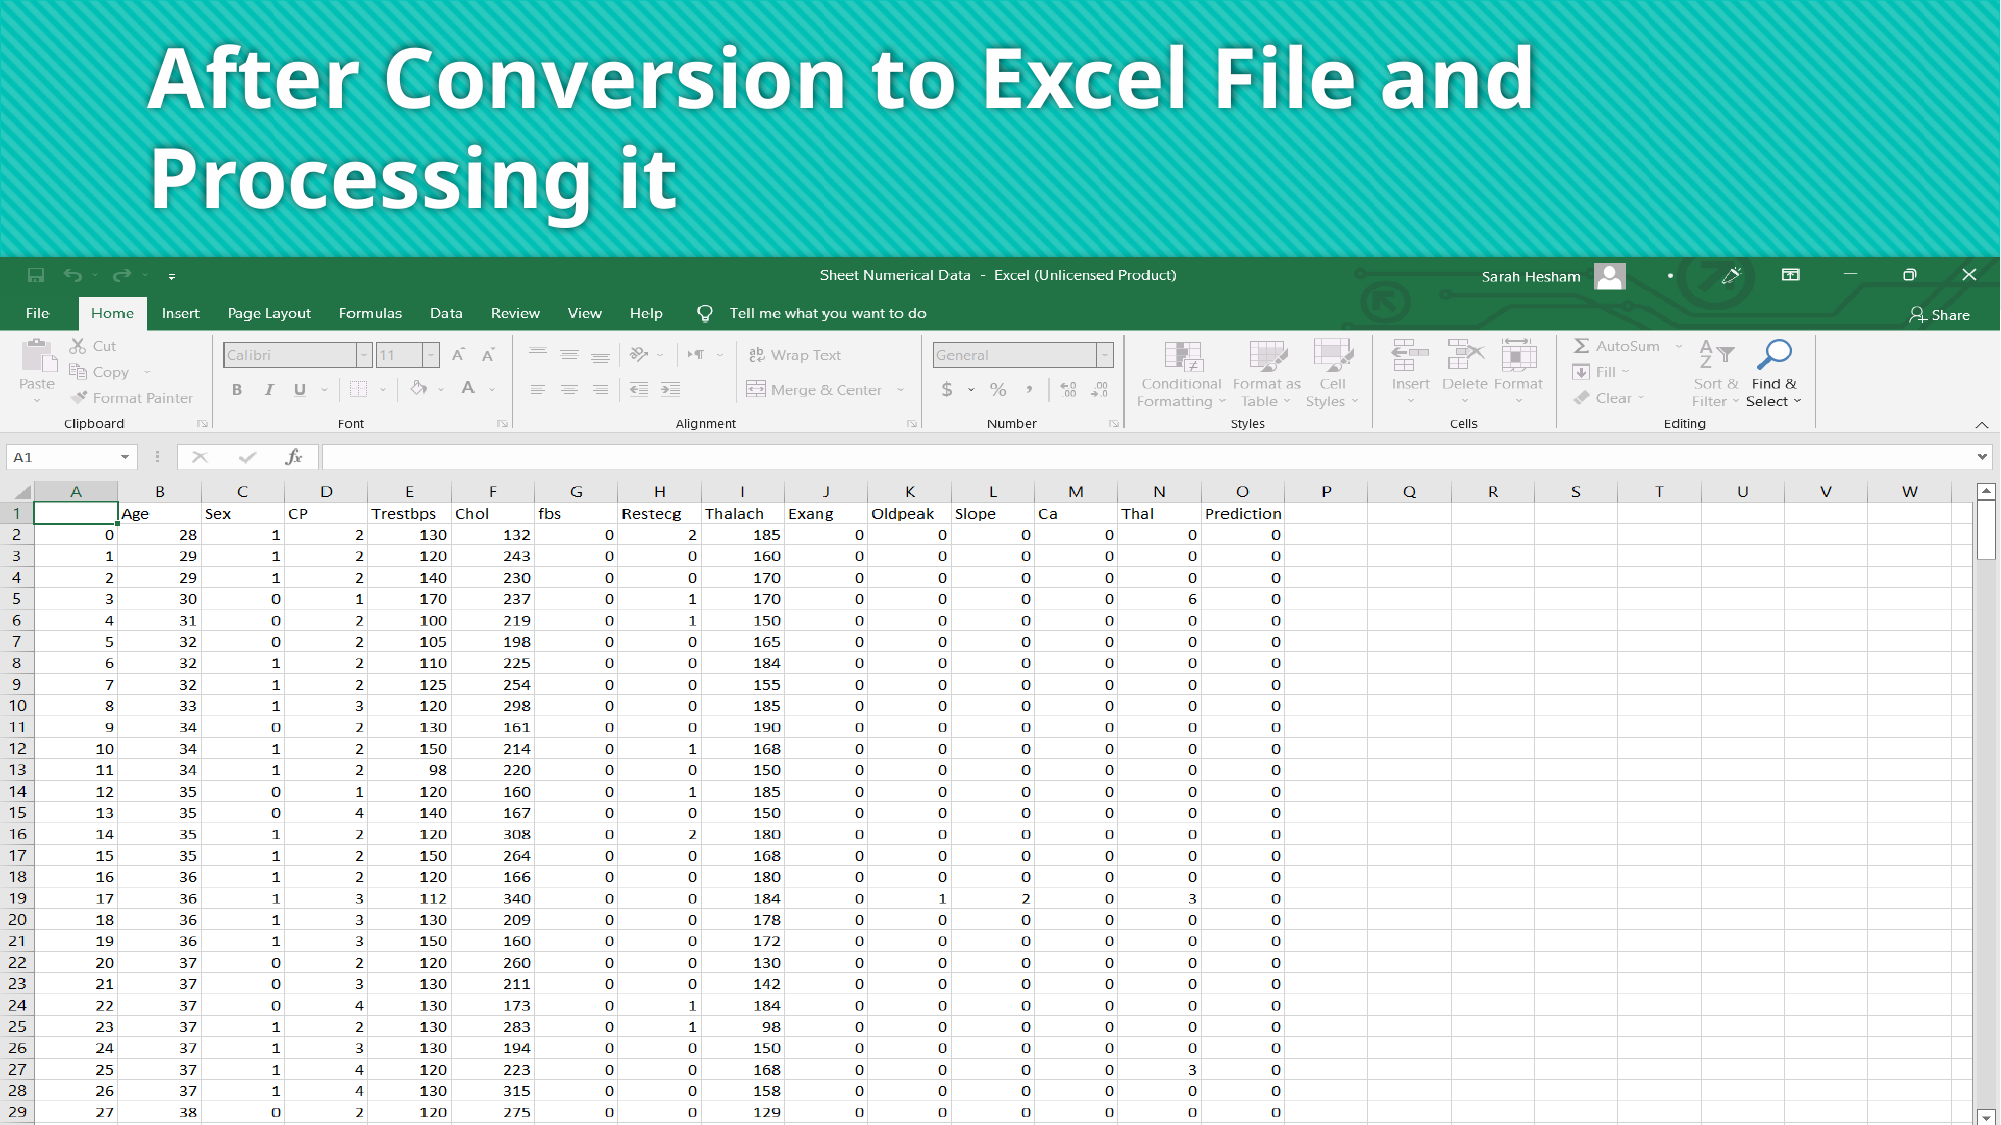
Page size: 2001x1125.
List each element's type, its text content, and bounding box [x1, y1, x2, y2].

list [0, 257, 2000, 1125]
title After Conversion to Excel File and Processing it [132, 73, 1868, 233]
